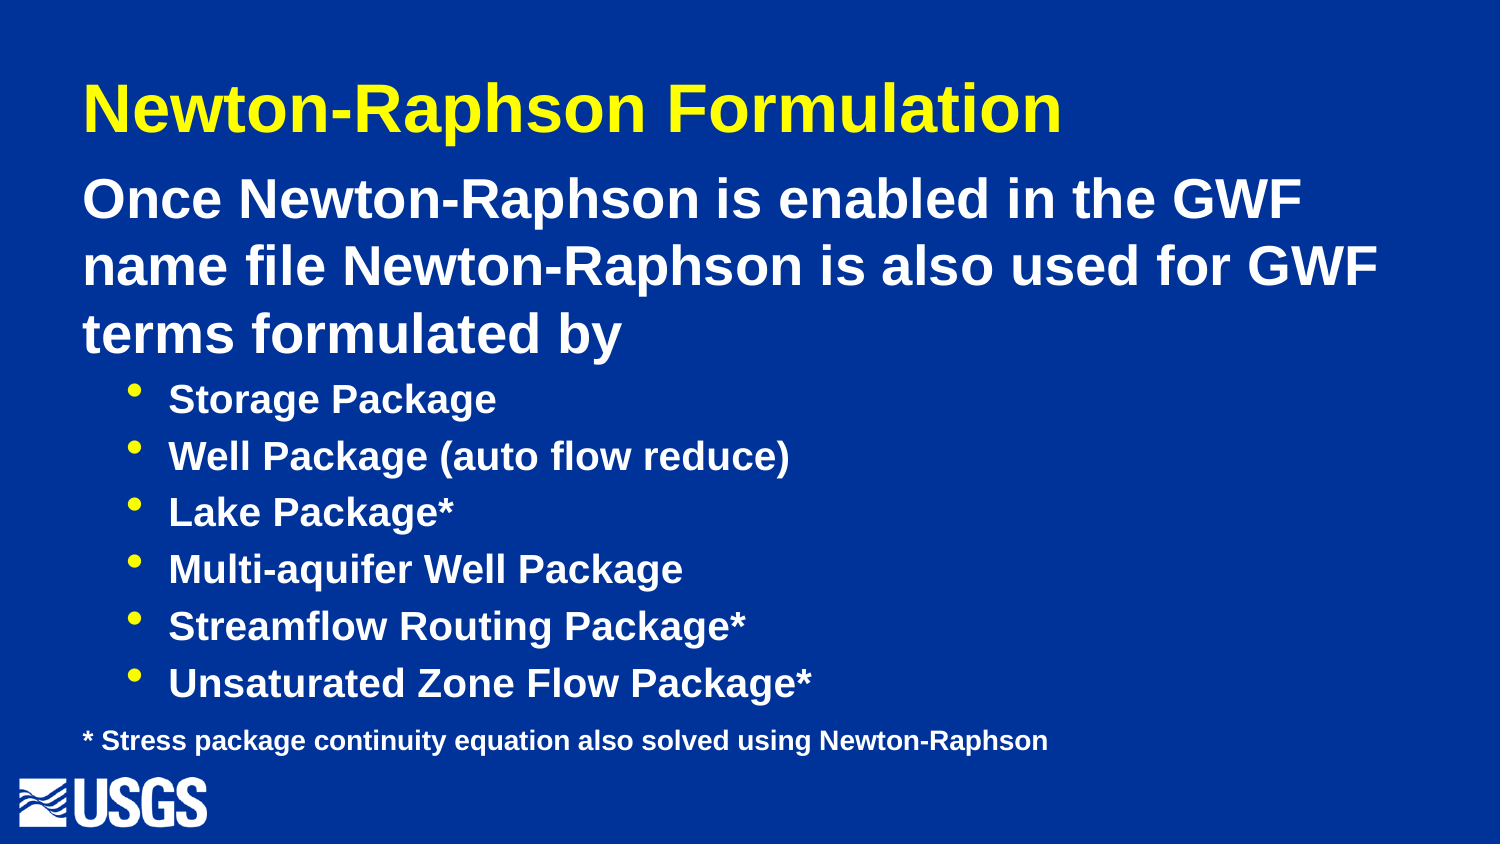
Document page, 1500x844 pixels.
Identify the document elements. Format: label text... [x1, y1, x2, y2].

list Once Newton-Raphson is enabled in the GWF name file Newton-Raphson is also used for GWF terms formulated by Storage Package Well Package (auto flow reduce) Lake Package* Multi-aquifer Well Package Streamflow Routing Package* Unsaturated Zone Flow Package* * Stress package continuity equation also solved using Newton-Raphson [74, 153, 1425, 769]
title Newton-Raphson Formulation [74, 61, 1425, 153]
